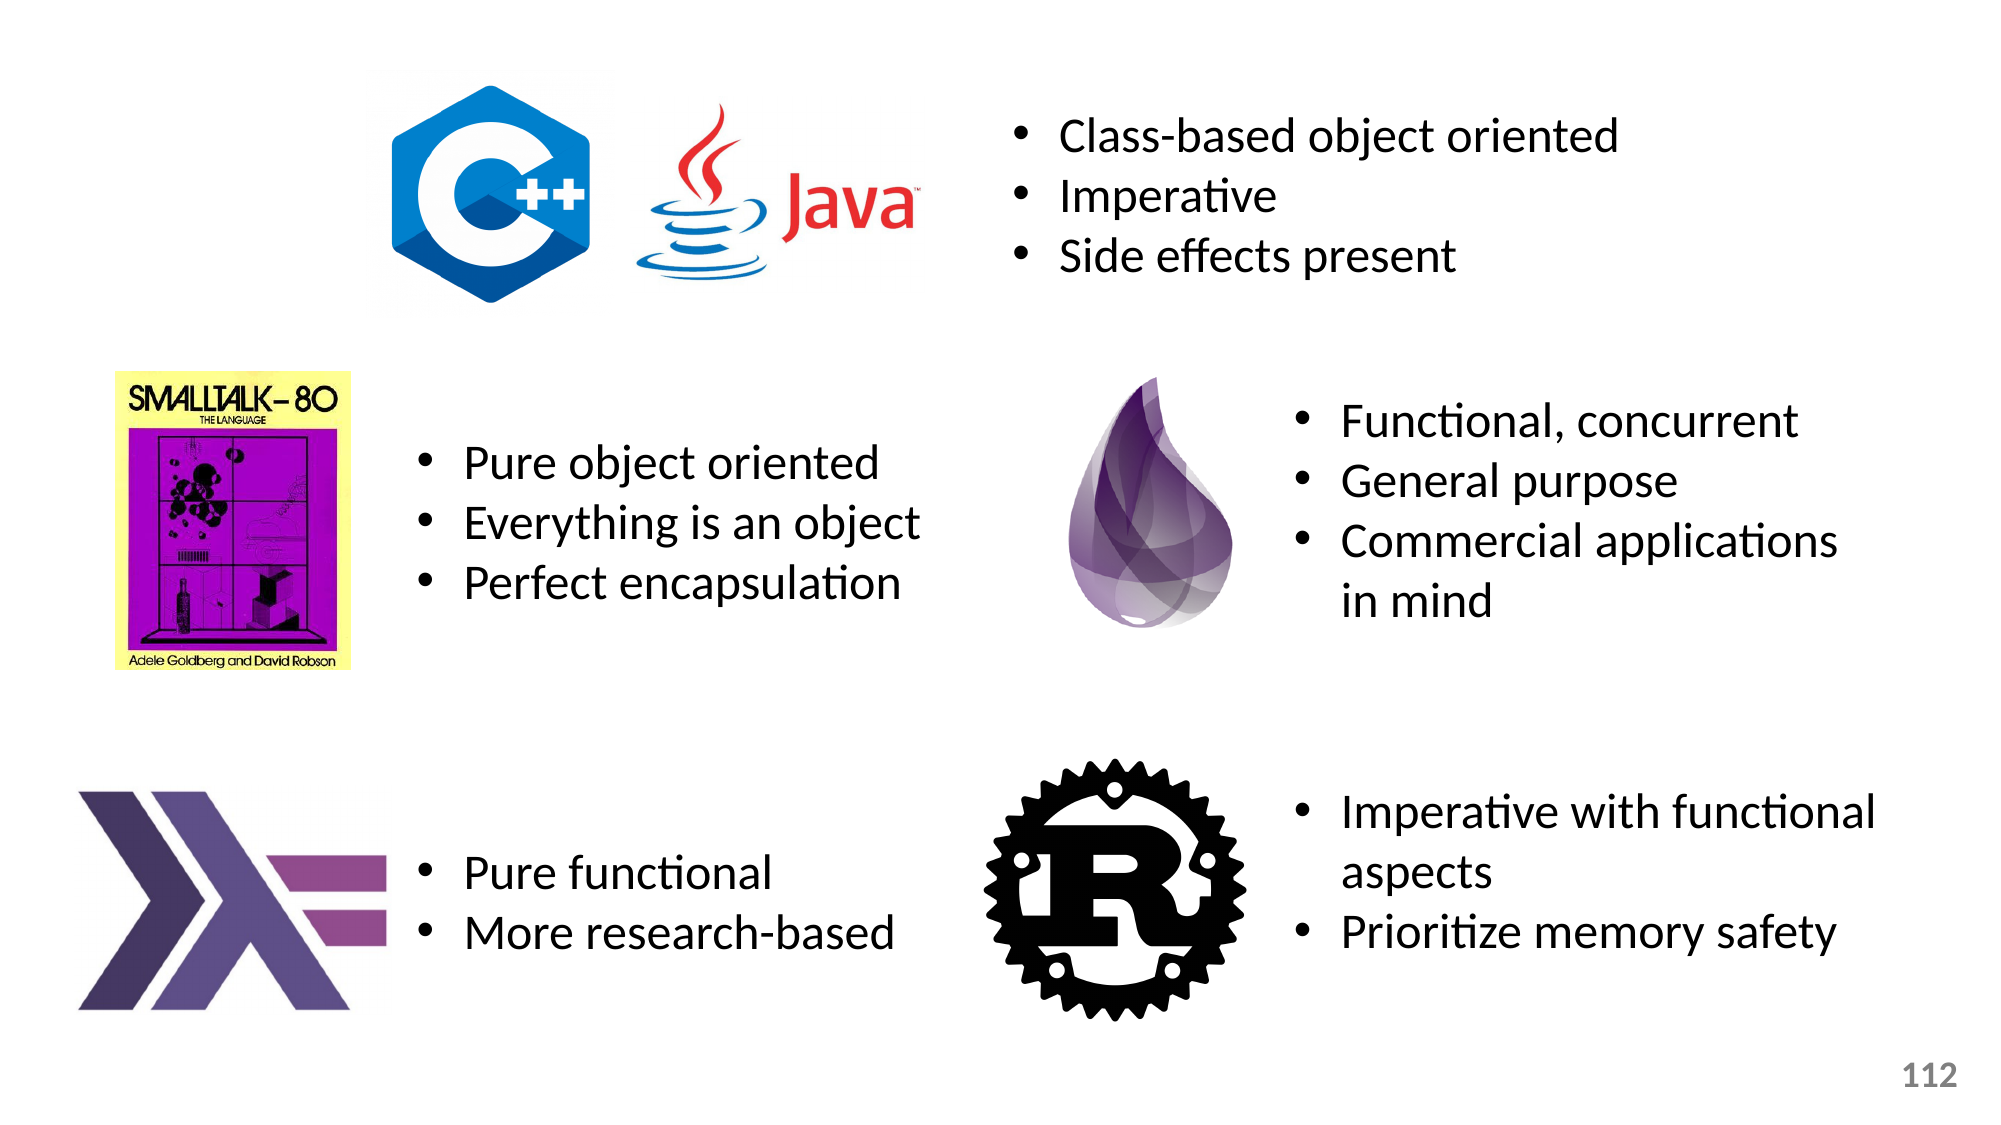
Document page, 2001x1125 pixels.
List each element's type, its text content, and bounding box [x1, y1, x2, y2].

text_box Class-based object oriented Imperative Side effects present [997, 95, 1709, 290]
picture [630, 96, 925, 293]
slide_number 112 [1522, 1042, 1973, 1103]
picture [1031, 361, 1263, 641]
text_box Pure object oriented Everything is an object Perfect encapsulation [401, 421, 1015, 617]
picture [982, 757, 1248, 1023]
picture [366, 70, 615, 318]
text_box Imperative with functional aspects Prioritize memory safety [1279, 771, 1893, 967]
text_box Functional, concurrent General purpose Commercial applications in mind [1279, 379, 1893, 635]
text_box Pure functional More research-based [401, 831, 982, 967]
picture [74, 785, 392, 1015]
picture [115, 371, 351, 670]
